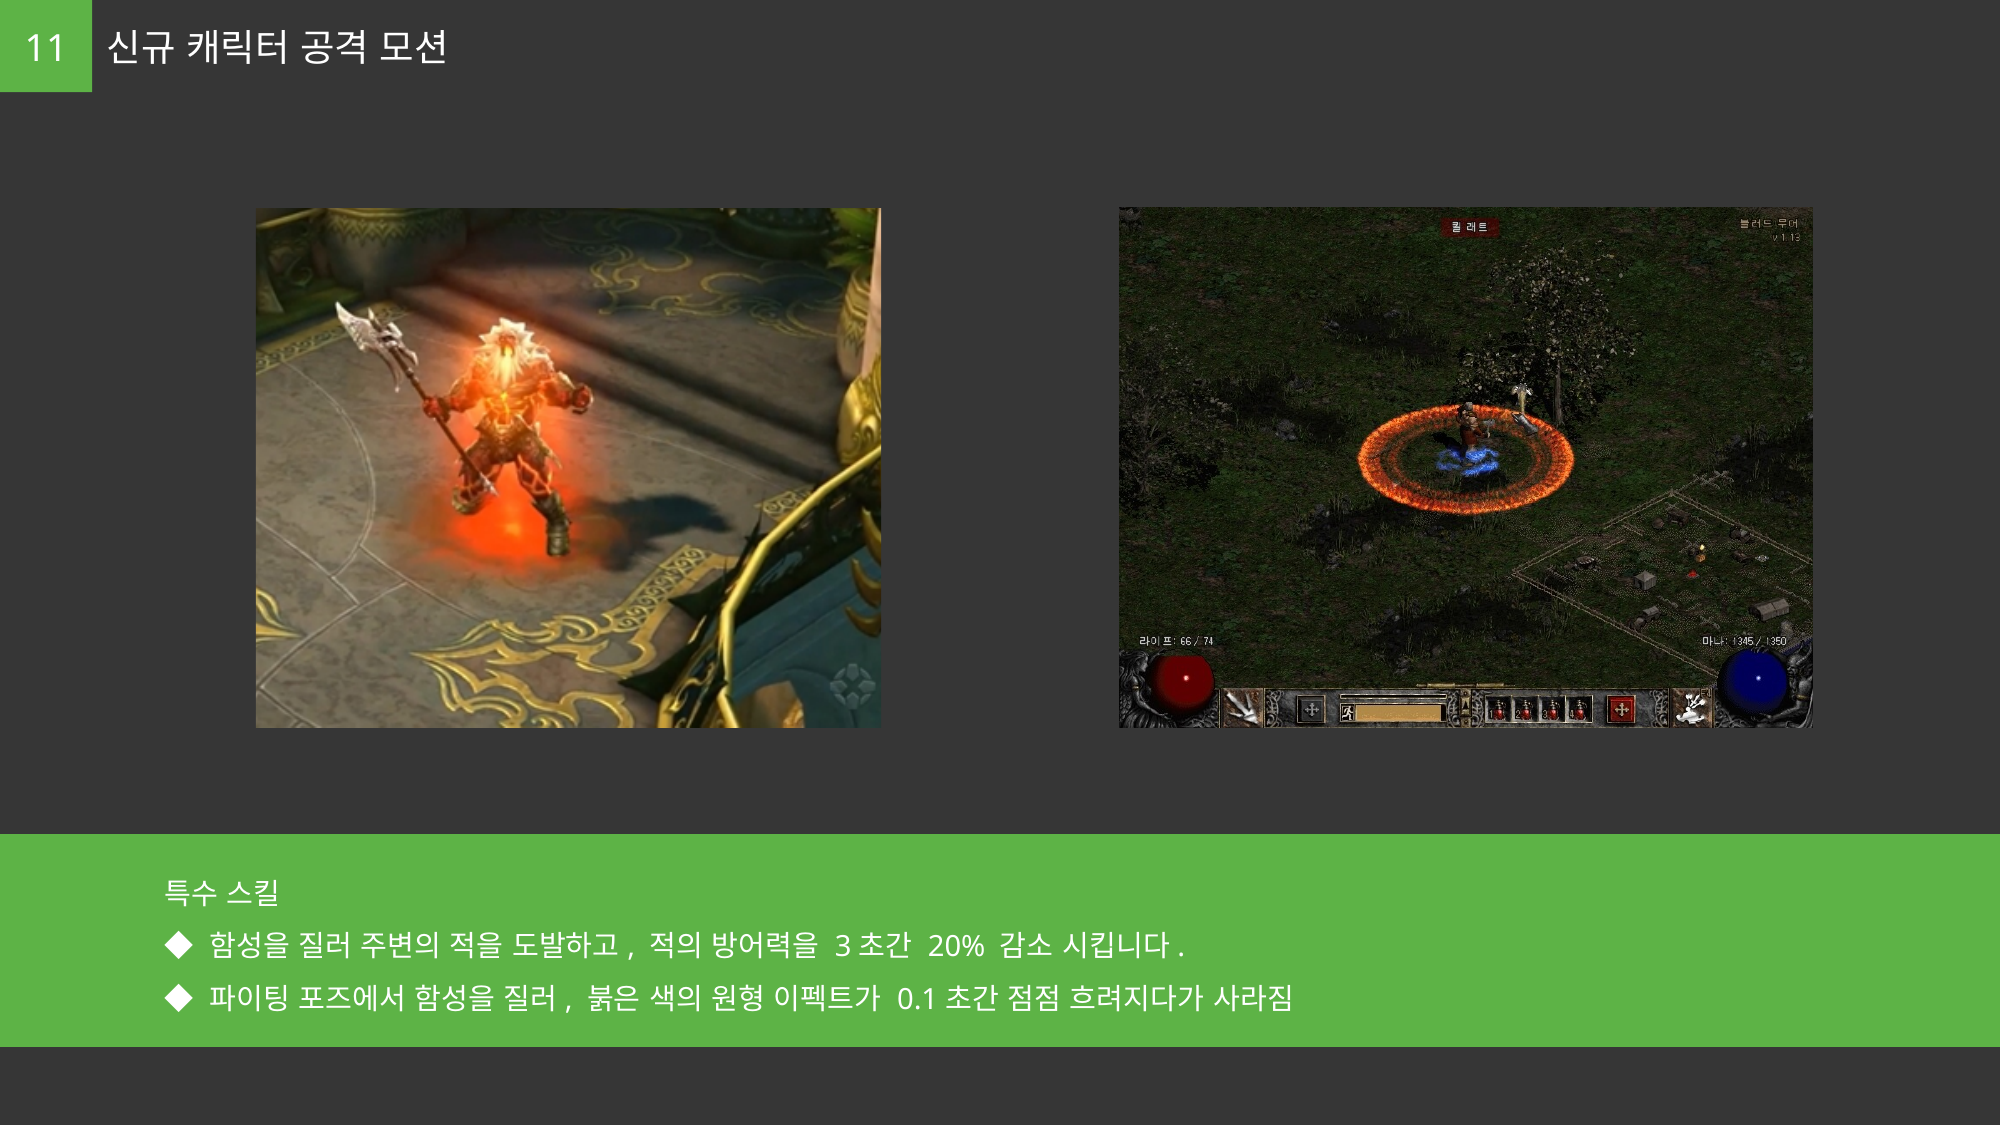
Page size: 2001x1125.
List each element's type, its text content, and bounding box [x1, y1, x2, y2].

text_box 11 [0, 0, 93, 93]
picture [1119, 207, 1813, 728]
text_box 신규 캐릭터 공격 모션 [92, 16, 604, 76]
text_box 특수 스킬 ◆ 함성을 질러 주변의 적을 도발하고, 적의 방어력을 3초간 20% 감소 시킵니다. ◆ 파이팅 포즈에서 함성을 질러, 붉은 색의 원형 이펙트가 0.1초간 점점 흐려지다가 사라짐 [0, 833, 2000, 1048]
picture [255, 207, 882, 728]
